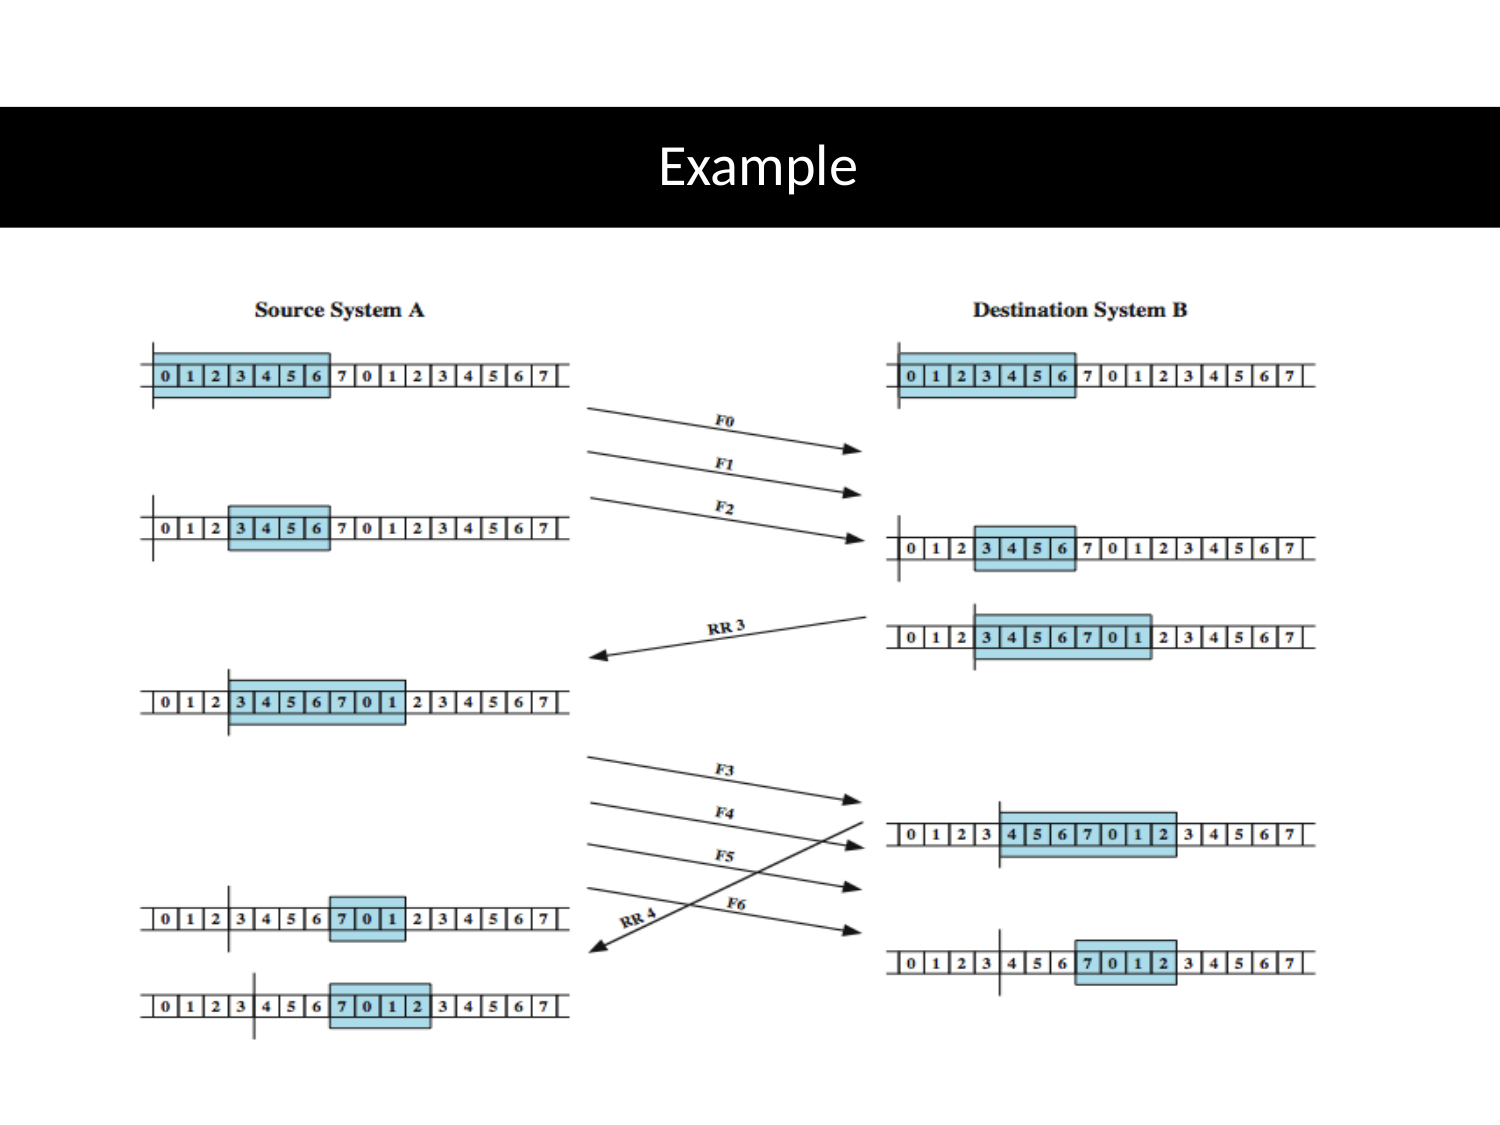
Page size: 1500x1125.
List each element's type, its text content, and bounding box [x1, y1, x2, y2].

text_box [0, 105, 1500, 230]
title Example [68, 105, 1448, 228]
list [87, 274, 1376, 1063]
